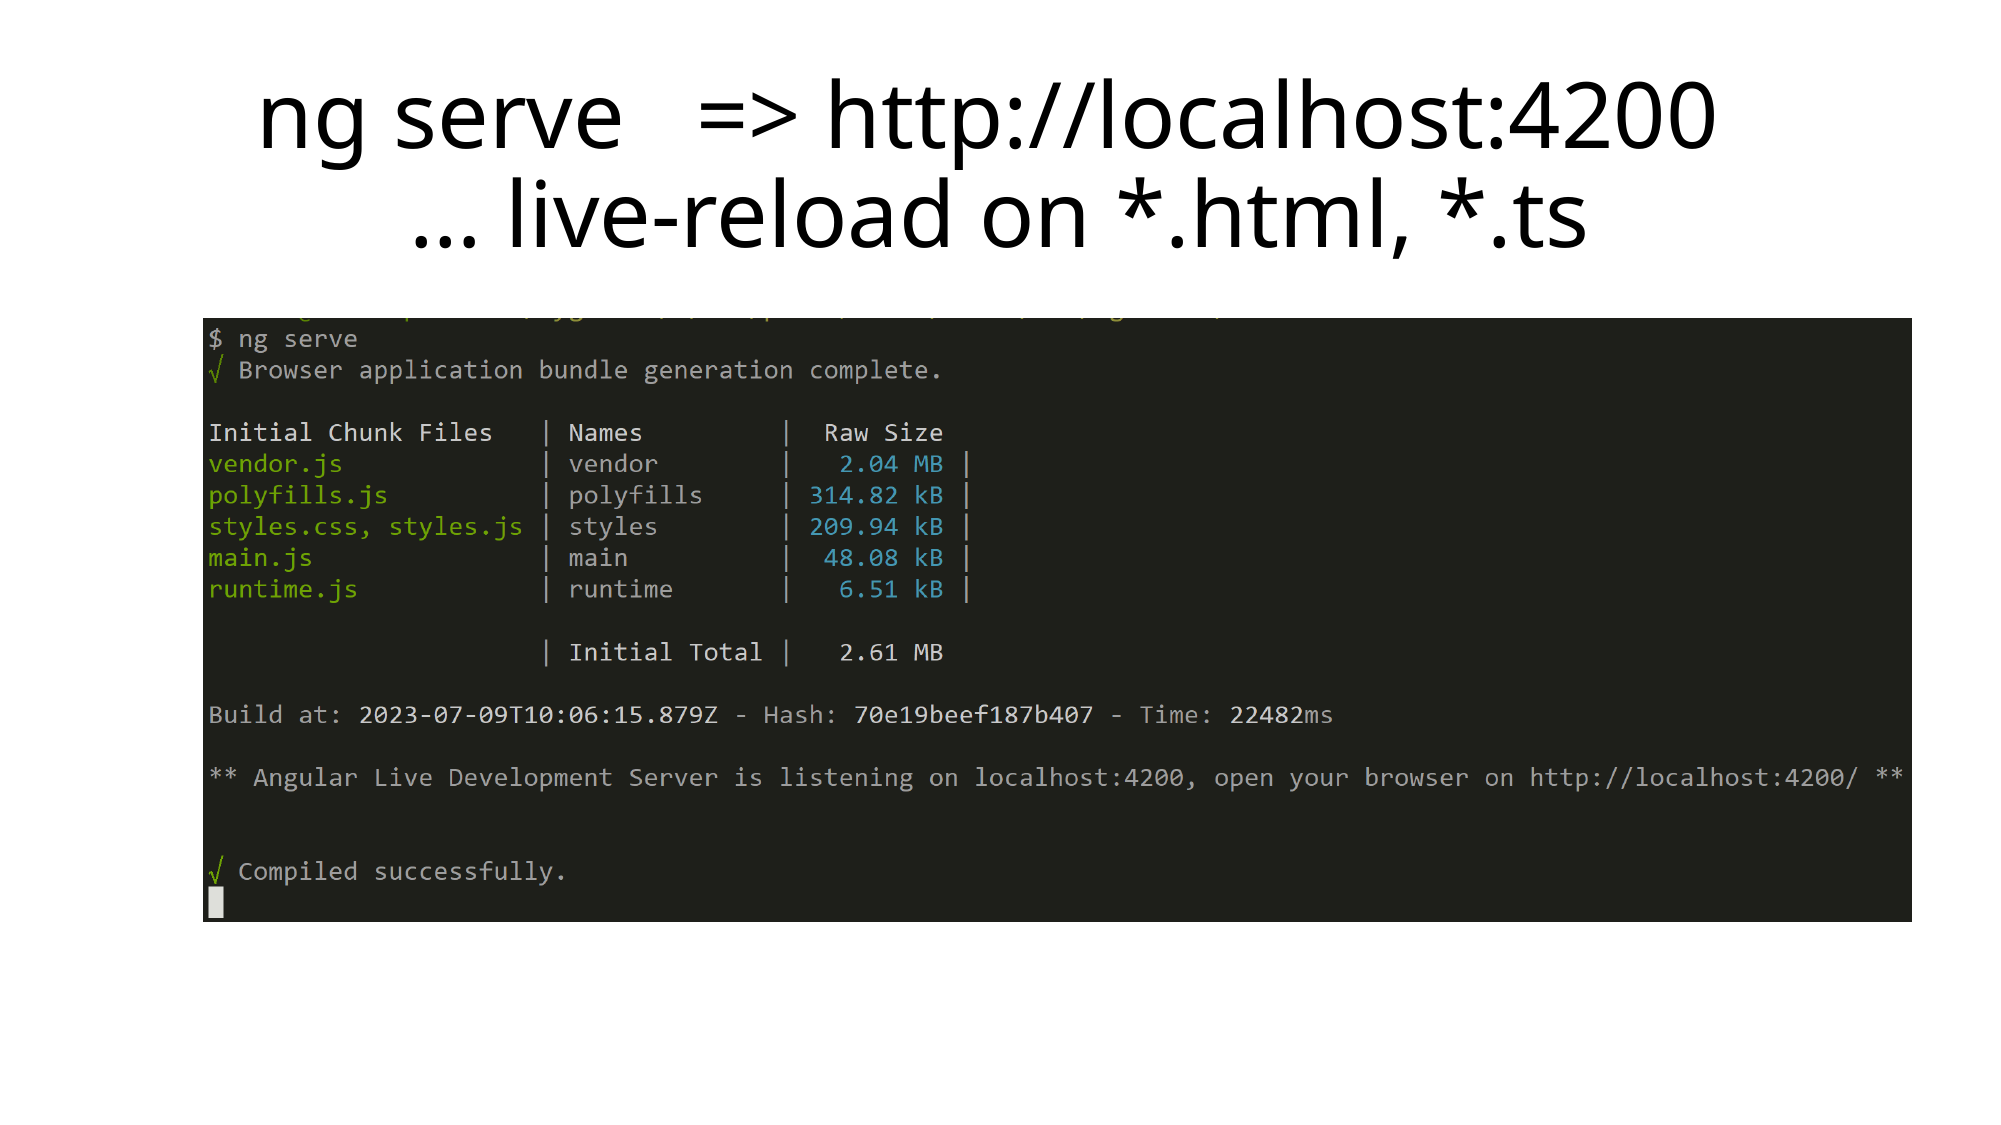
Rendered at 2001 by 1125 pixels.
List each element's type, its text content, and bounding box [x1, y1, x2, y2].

picture [203, 318, 1912, 922]
title ng serve => http://localhost:4200 … live-reload on *.html, *.ts [137, 59, 1863, 278]
